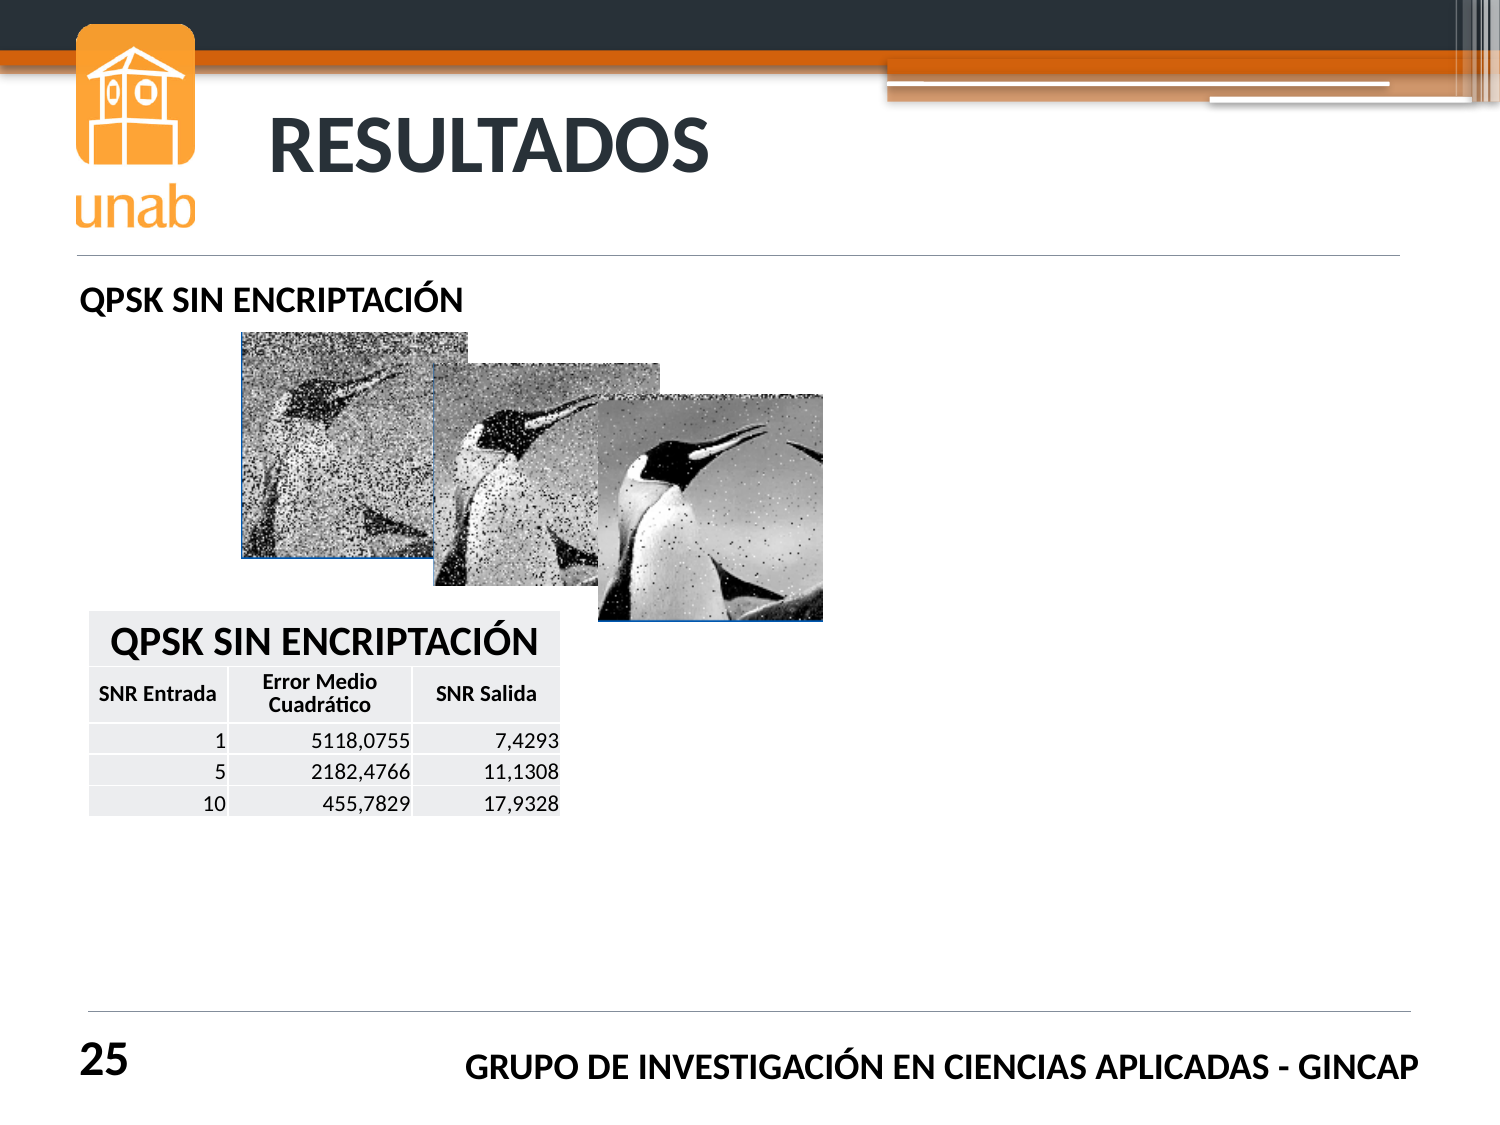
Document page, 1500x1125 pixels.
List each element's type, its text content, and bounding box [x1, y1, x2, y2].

text_box 25 [64, 1018, 160, 1093]
table_cell 2182,4766 [229, 755, 411, 785]
table_cell 10 [89, 786, 227, 816]
table_cell 1 [89, 724, 227, 753]
text_box RESULTADOS [253, 45, 1400, 233]
table_header QPSK SIN ENCRIPTACIÓN [89, 611, 560, 666]
table_cell 455,7829 [229, 786, 411, 816]
picture [76, 23, 195, 228]
table_cell Error Medio Cuadrático [229, 667, 411, 722]
table_cell SNR Salida [413, 667, 560, 722]
table_cell 5 [89, 755, 227, 785]
table_cell 5118,0755 [229, 724, 411, 753]
text_box GRUPO DE INVESTIGACIÓN EN CIENCIAS APLICADAS - GINCAP [383, 1034, 1435, 1095]
text_box QPSK SIN ENCRIPTACIÓN [64, 267, 1376, 327]
table_cell SNR Entrada [89, 667, 227, 722]
table_cell 11,1308 [413, 755, 560, 785]
picture [240, 331, 823, 622]
table_cell 7,4293 [413, 724, 560, 753]
table_cell 17,9328 [413, 786, 560, 816]
